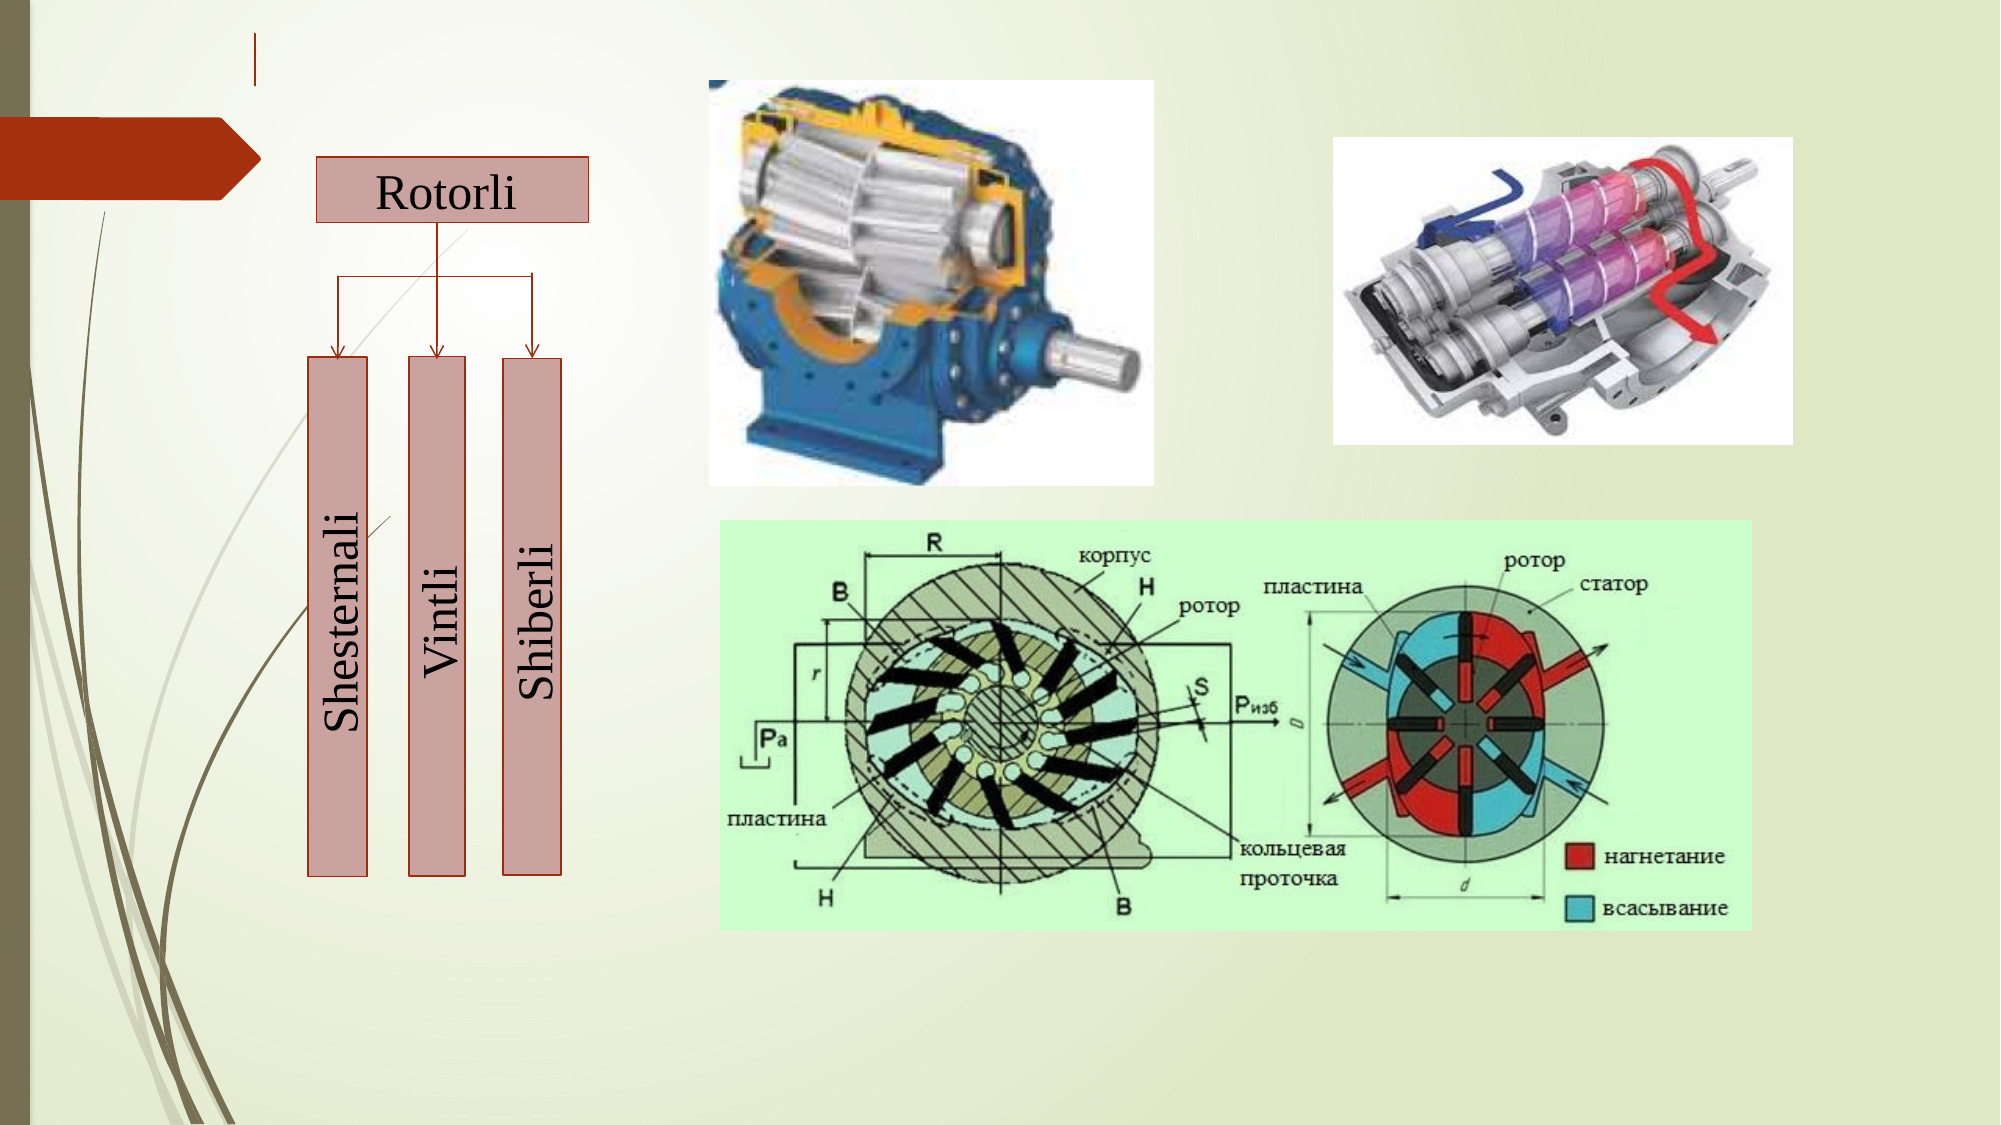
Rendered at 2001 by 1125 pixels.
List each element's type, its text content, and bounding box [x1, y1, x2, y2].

text_box Shiberli [502, 358, 562, 876]
picture [1333, 137, 1793, 445]
picture [720, 520, 1752, 931]
text_box Shesternali [307, 356, 368, 877]
picture [708, 80, 1155, 487]
text_box Vintli [408, 356, 466, 877]
text_box Rotorli [316, 156, 589, 223]
